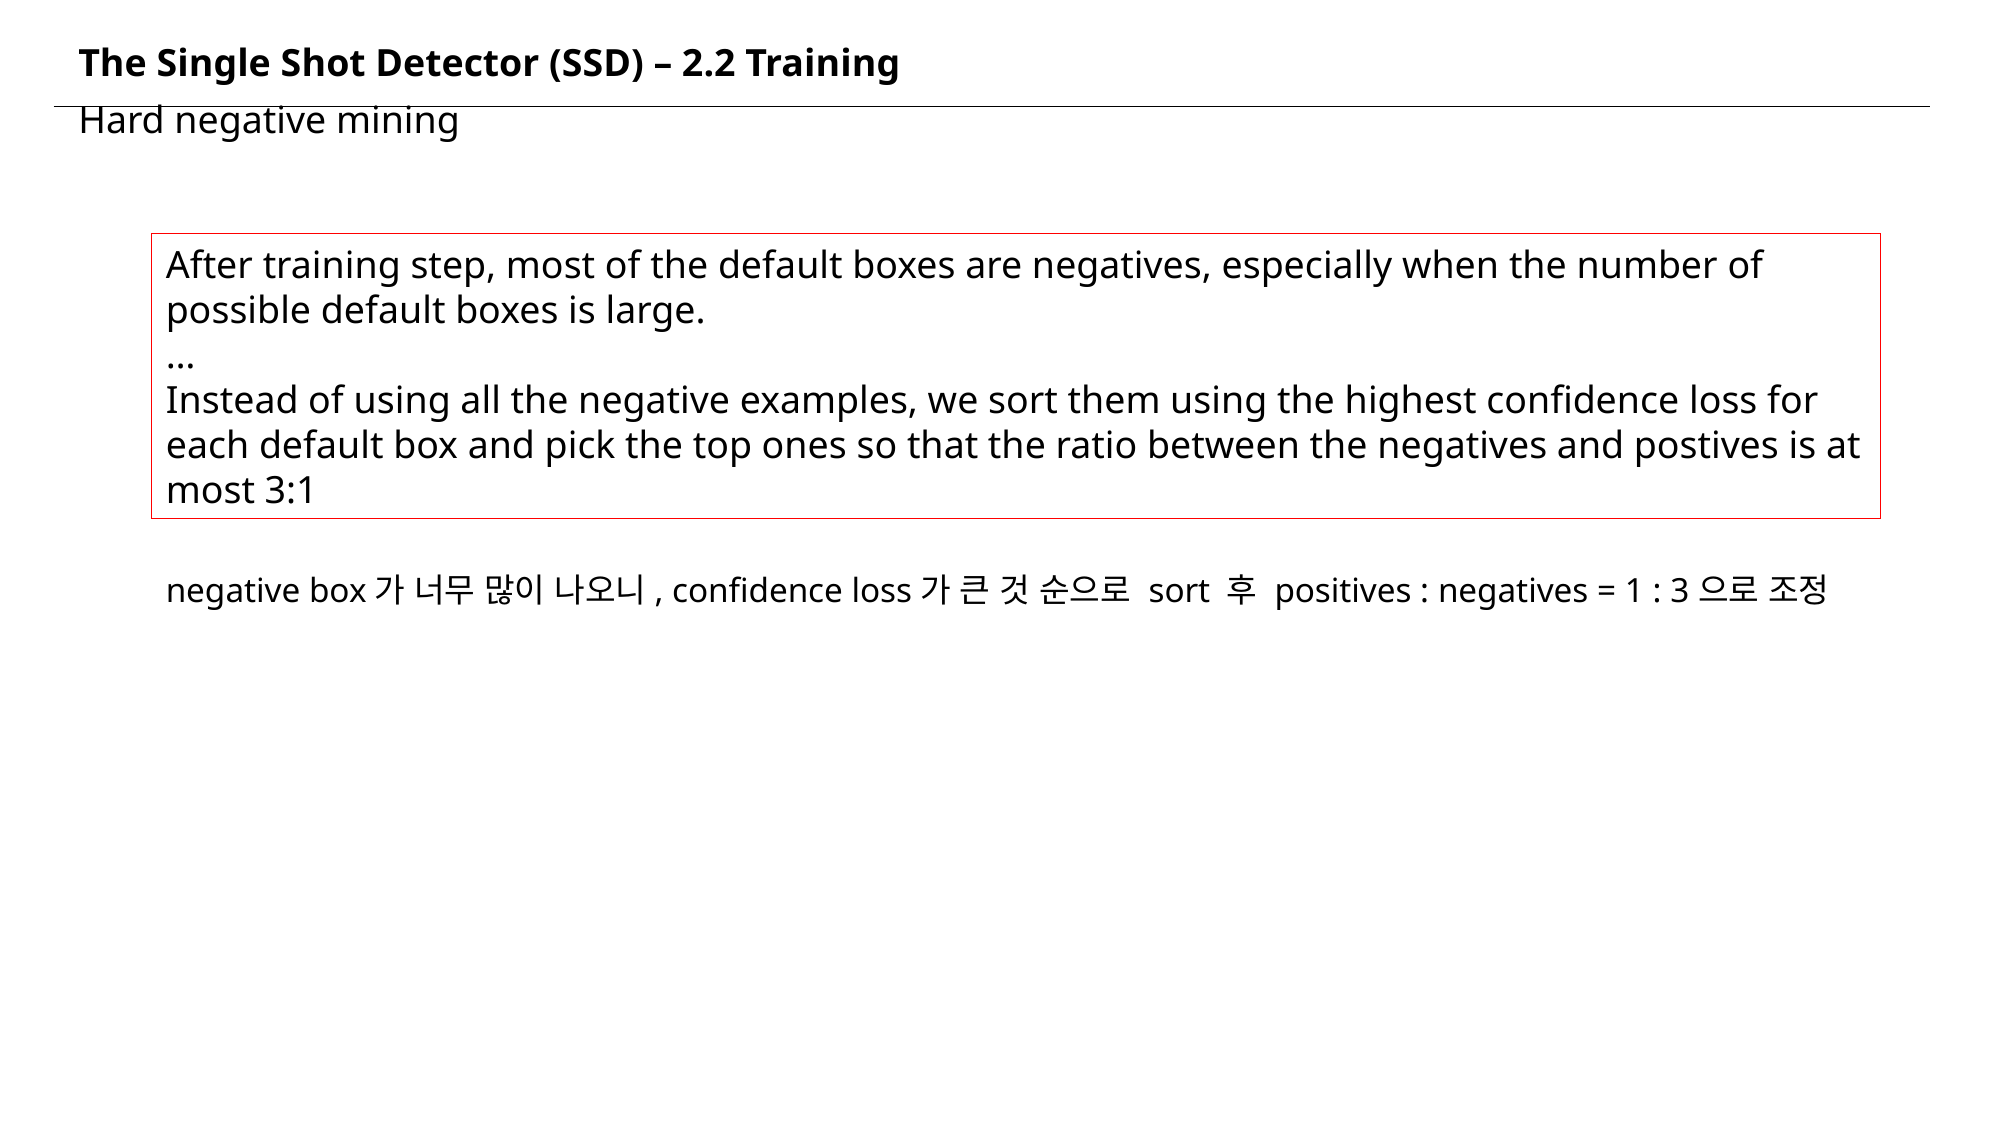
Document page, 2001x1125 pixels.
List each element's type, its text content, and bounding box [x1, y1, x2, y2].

text_box negative box가 너무 많이 나오니, confidence loss가 큰 것 순으로 sort 후 positives : negatives = 1 : 3으로 조정 [151, 562, 1945, 617]
text_box After training step, most of the default boxes are negatives, especially when the number of possible default boxes is large. … Instead of using all the negative examples, we sort them using the highest confidence loss for each default box and pick the top ones so that the ratio between the negatives and postives is at most 3:1 [151, 233, 1881, 519]
text_box Hard negative mining [63, 88, 997, 149]
text_box The Single Shot Detector (SSD) – 2.2 Training [63, 31, 1039, 91]
